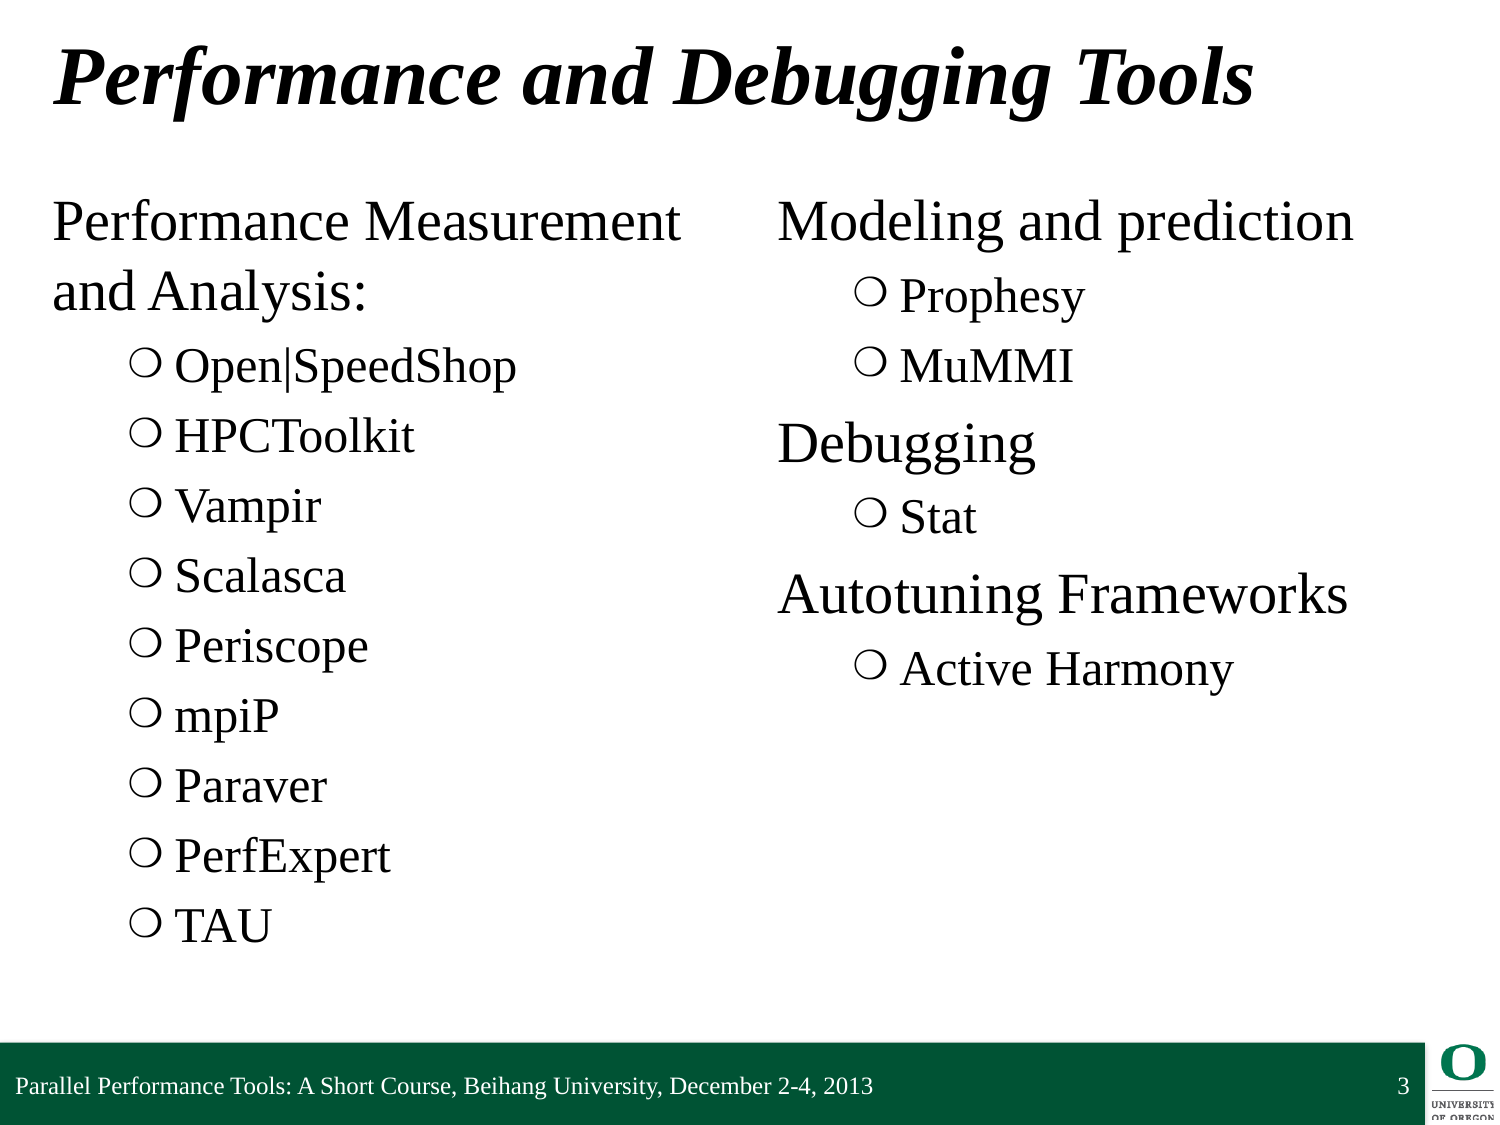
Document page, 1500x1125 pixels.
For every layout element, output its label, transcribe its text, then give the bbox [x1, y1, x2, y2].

footer Parallel Performance Tools: A Short Course, Beihang University, December 2-4, 2013 [0, 1044, 988, 1125]
list Modeling and prediction Prophesy MuMMI Debugging Stat Autotuning Frameworks Active Harmony [762, 174, 1463, 980]
list Performance Measurement and Analysis: Open|SpeedShop HPCToolkit Vampir Scalasca Periscope mpiP Paraver PerfExpert TAU [37, 174, 738, 980]
title Performance and Debugging Tools [39, 0, 1459, 144]
slide_number 3 [1074, 1044, 1425, 1125]
